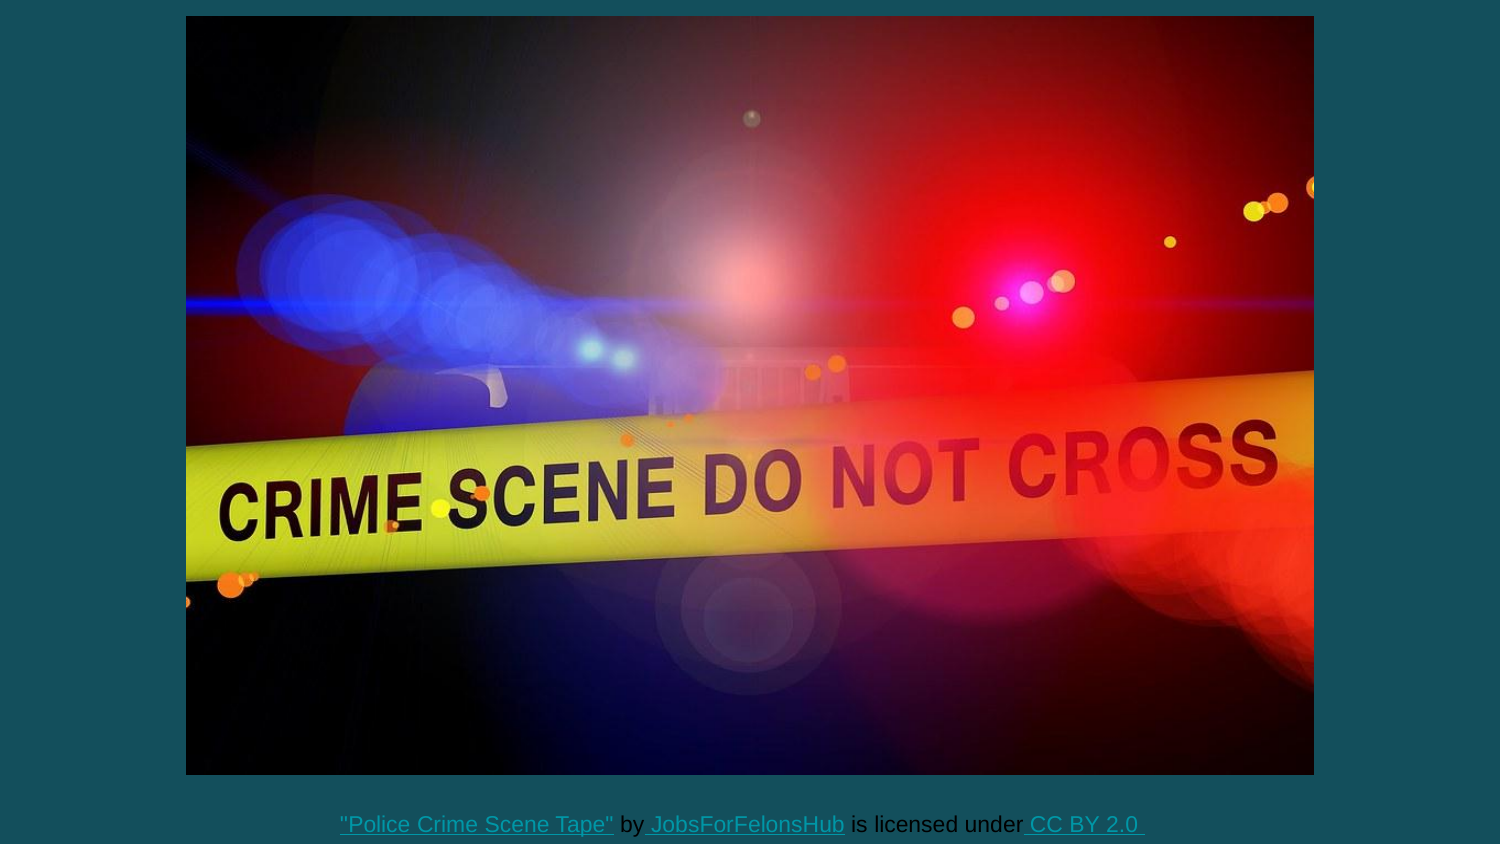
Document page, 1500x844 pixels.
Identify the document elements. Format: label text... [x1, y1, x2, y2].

picture [186, 16, 1314, 775]
text_box "Police Crime Scene Tape" by JobsForFelonsHub is licensed under CC BY 2.0 [325, 794, 1175, 835]
